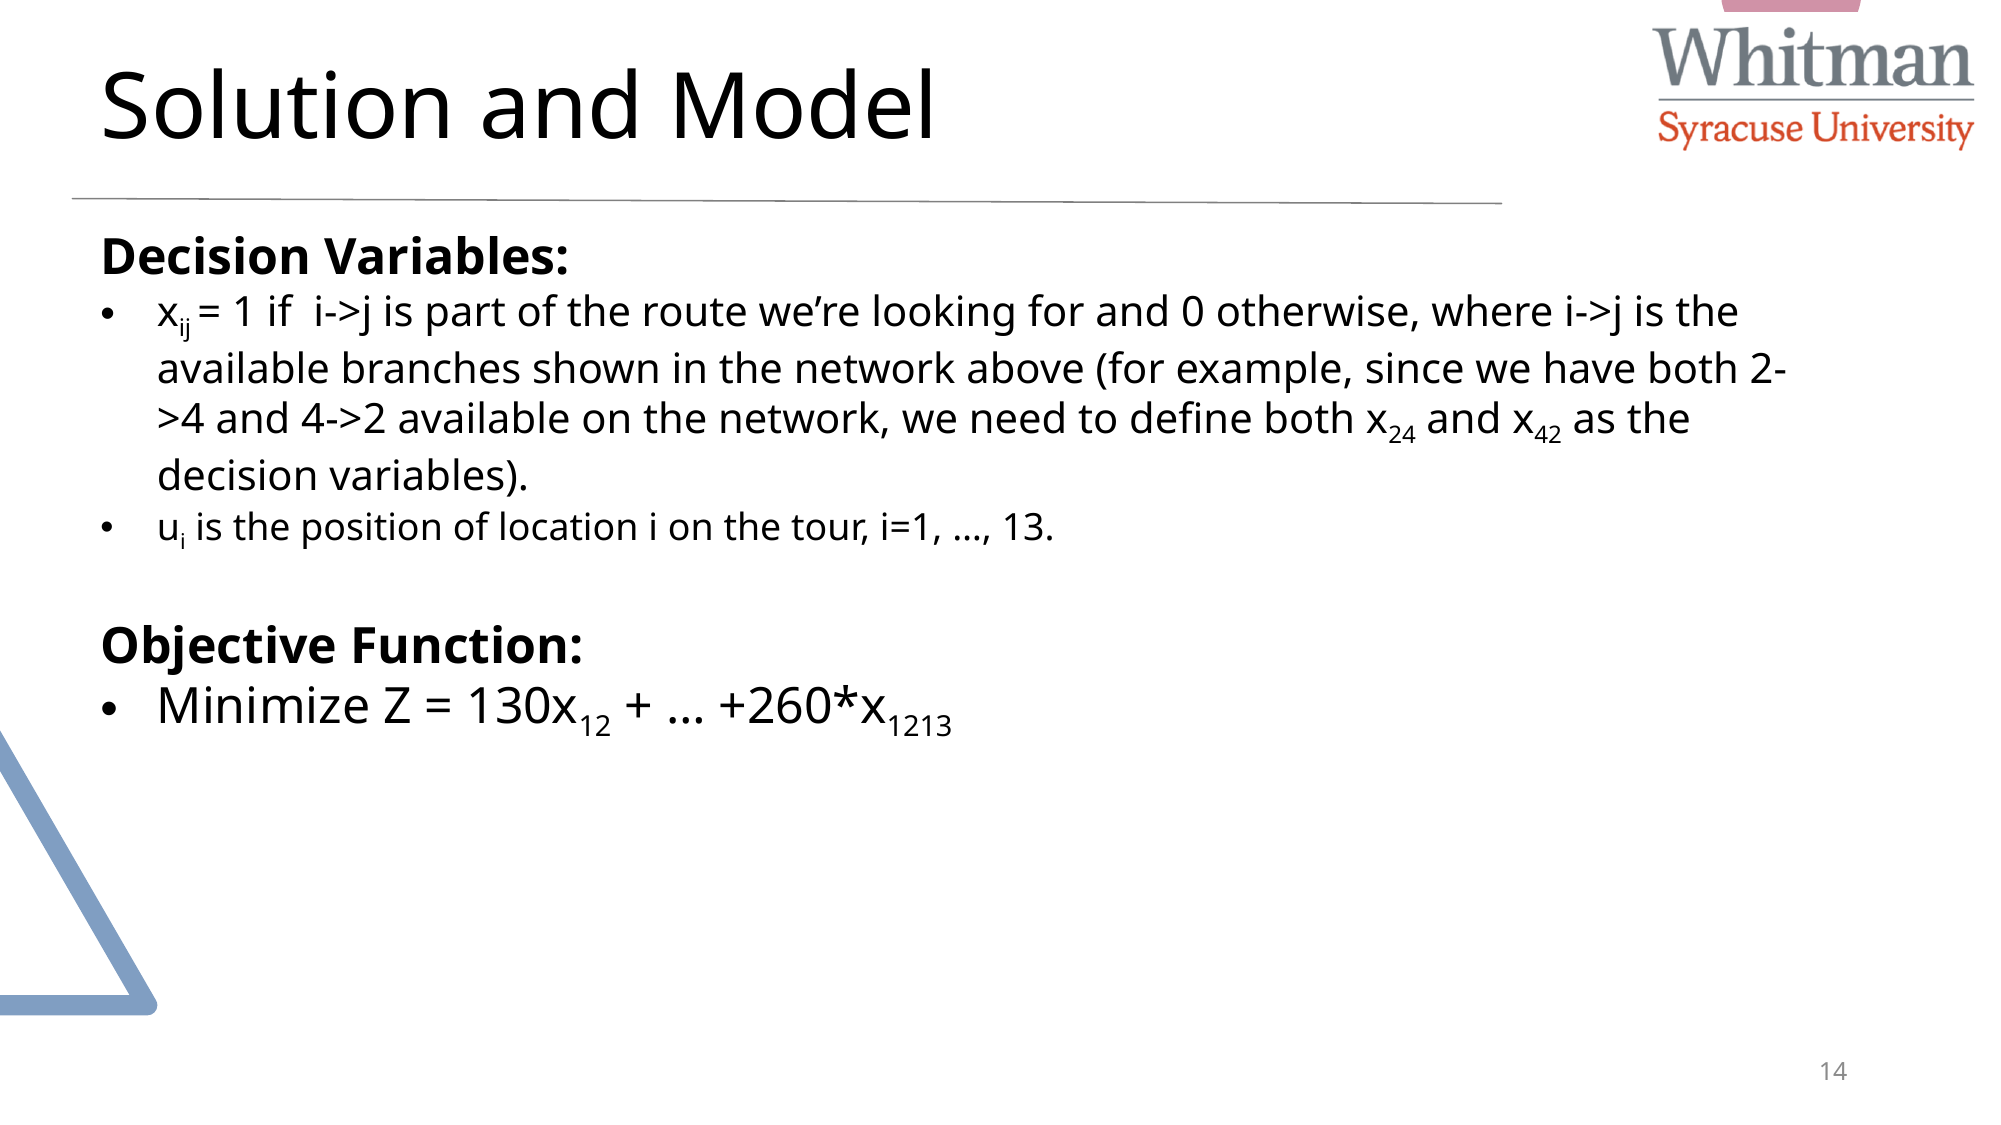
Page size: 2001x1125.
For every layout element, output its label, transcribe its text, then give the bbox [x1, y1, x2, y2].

text_box Decision Variables: xij = 1 if i->j is part of the route we’re looking for and 0 otherwise, where i->j is the available branches shown in the network above (for example, since we have both 2->4 and 4->2 available on the network, we need to define both x24 and x42 as the decision variables). ui is the position of location i on the tour, i=1, …, 13. Objective Function: Minimize Z = 130x12 + … +260*x1213 [85, 217, 1825, 845]
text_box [72, 198, 1502, 204]
slide_number 14 [1412, 1042, 1863, 1103]
title Solution and Model [85, 0, 1811, 217]
picture [1633, 12, 1993, 168]
